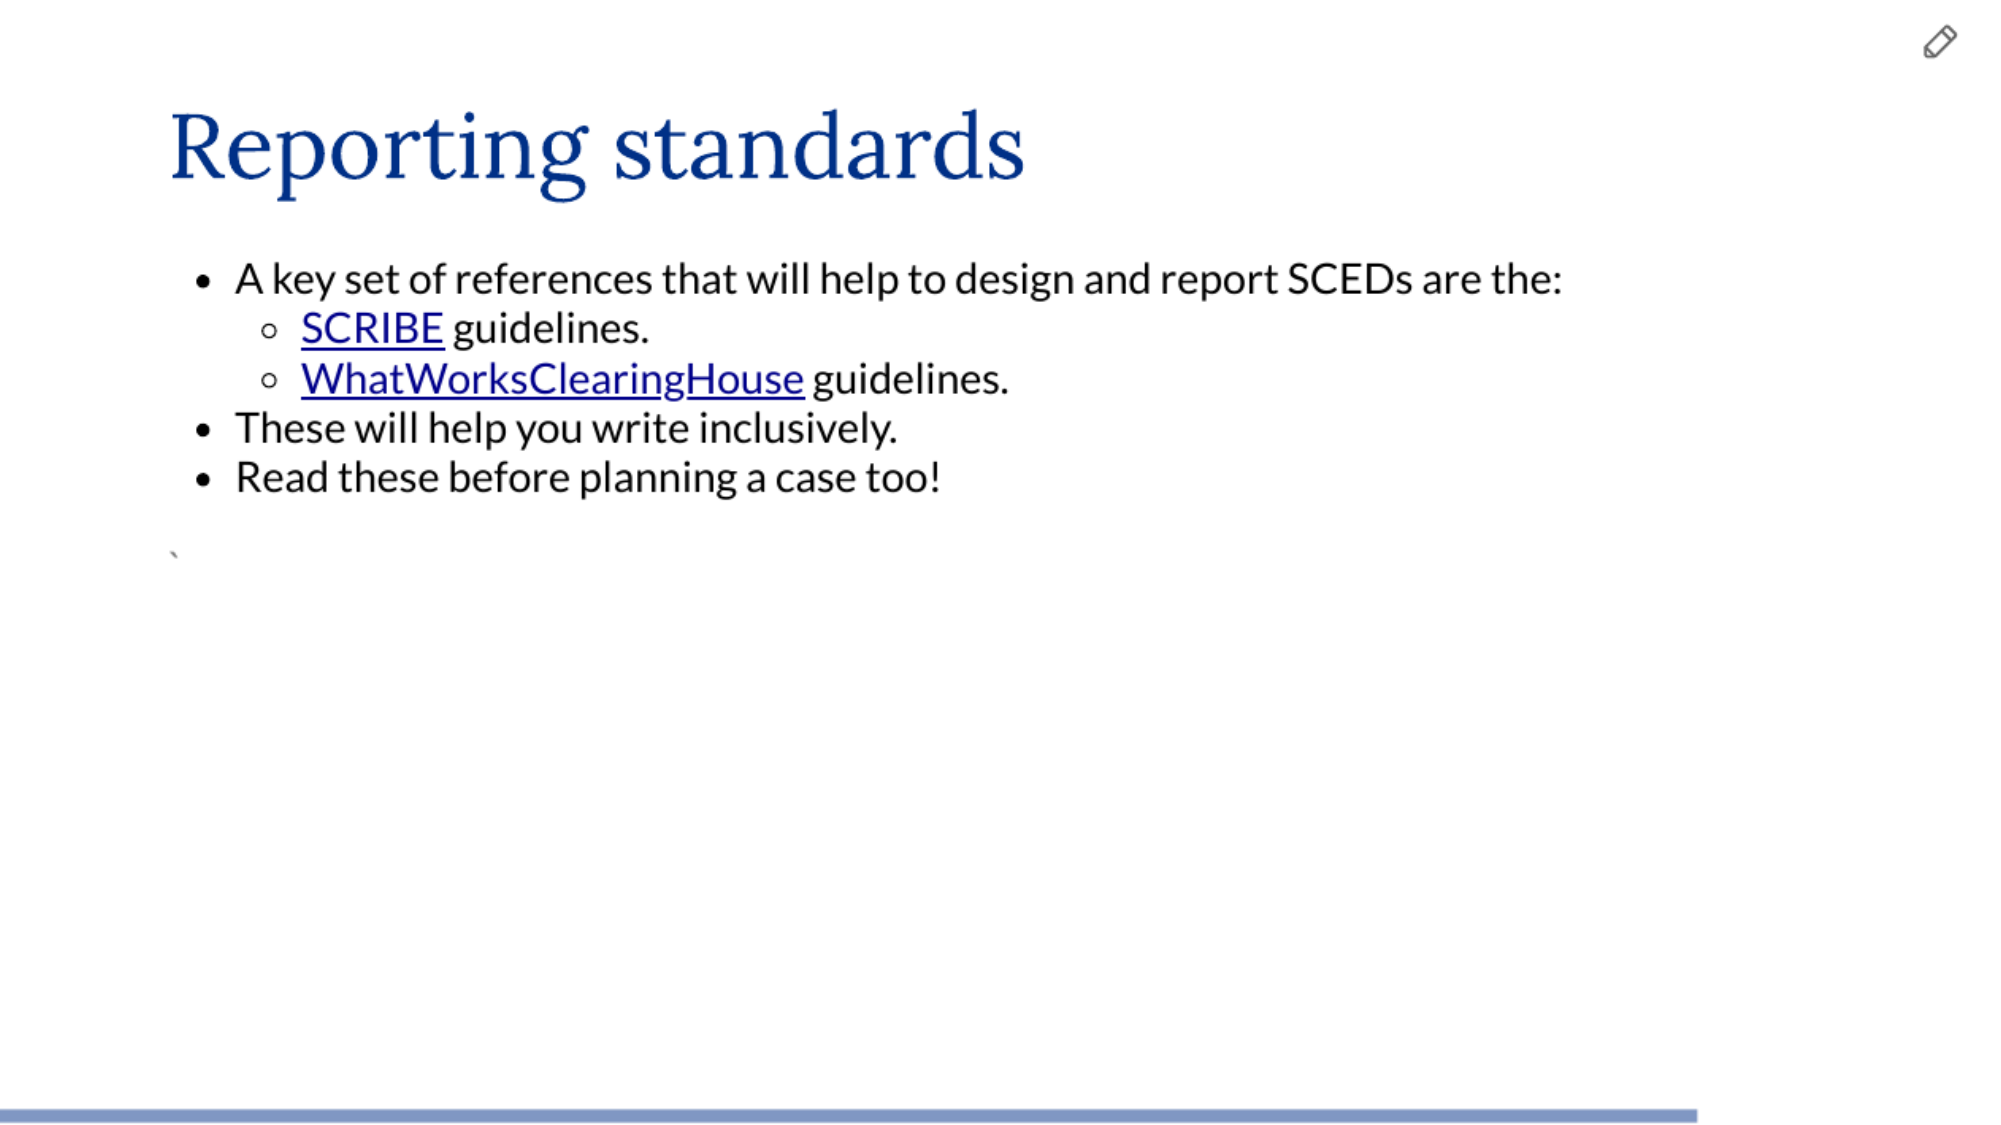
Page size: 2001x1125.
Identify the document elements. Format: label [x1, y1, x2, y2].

list [0, 0, 2000, 1125]
